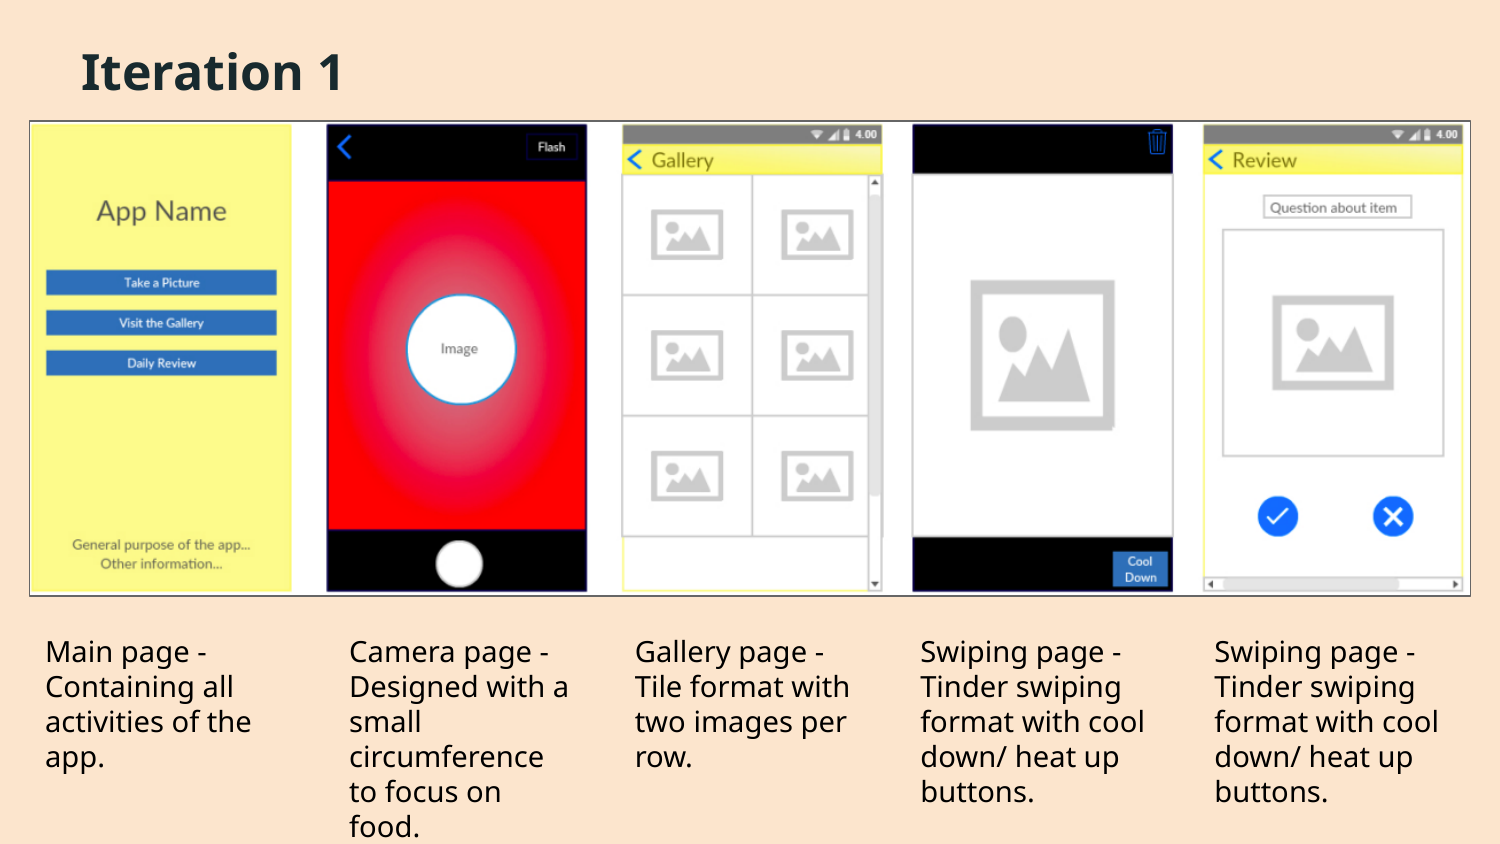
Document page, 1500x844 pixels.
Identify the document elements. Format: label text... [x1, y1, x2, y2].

text_box Main page - Containing all activities of the app. [30, 618, 291, 776]
text_box Camera page - Designed with a small circumference to focus on food. [334, 618, 595, 809]
text_box Iteration 1 [66, 24, 1236, 99]
text_box Swiping page - Tinder swiping format with cool down/ heat up buttons. [905, 618, 1166, 809]
text_box Gallery page - Tile format with two images per row. [619, 618, 881, 809]
text_box Swiping page - Tinder swiping format with cool down/ heat up buttons. [1199, 618, 1460, 809]
picture [29, 121, 1471, 596]
